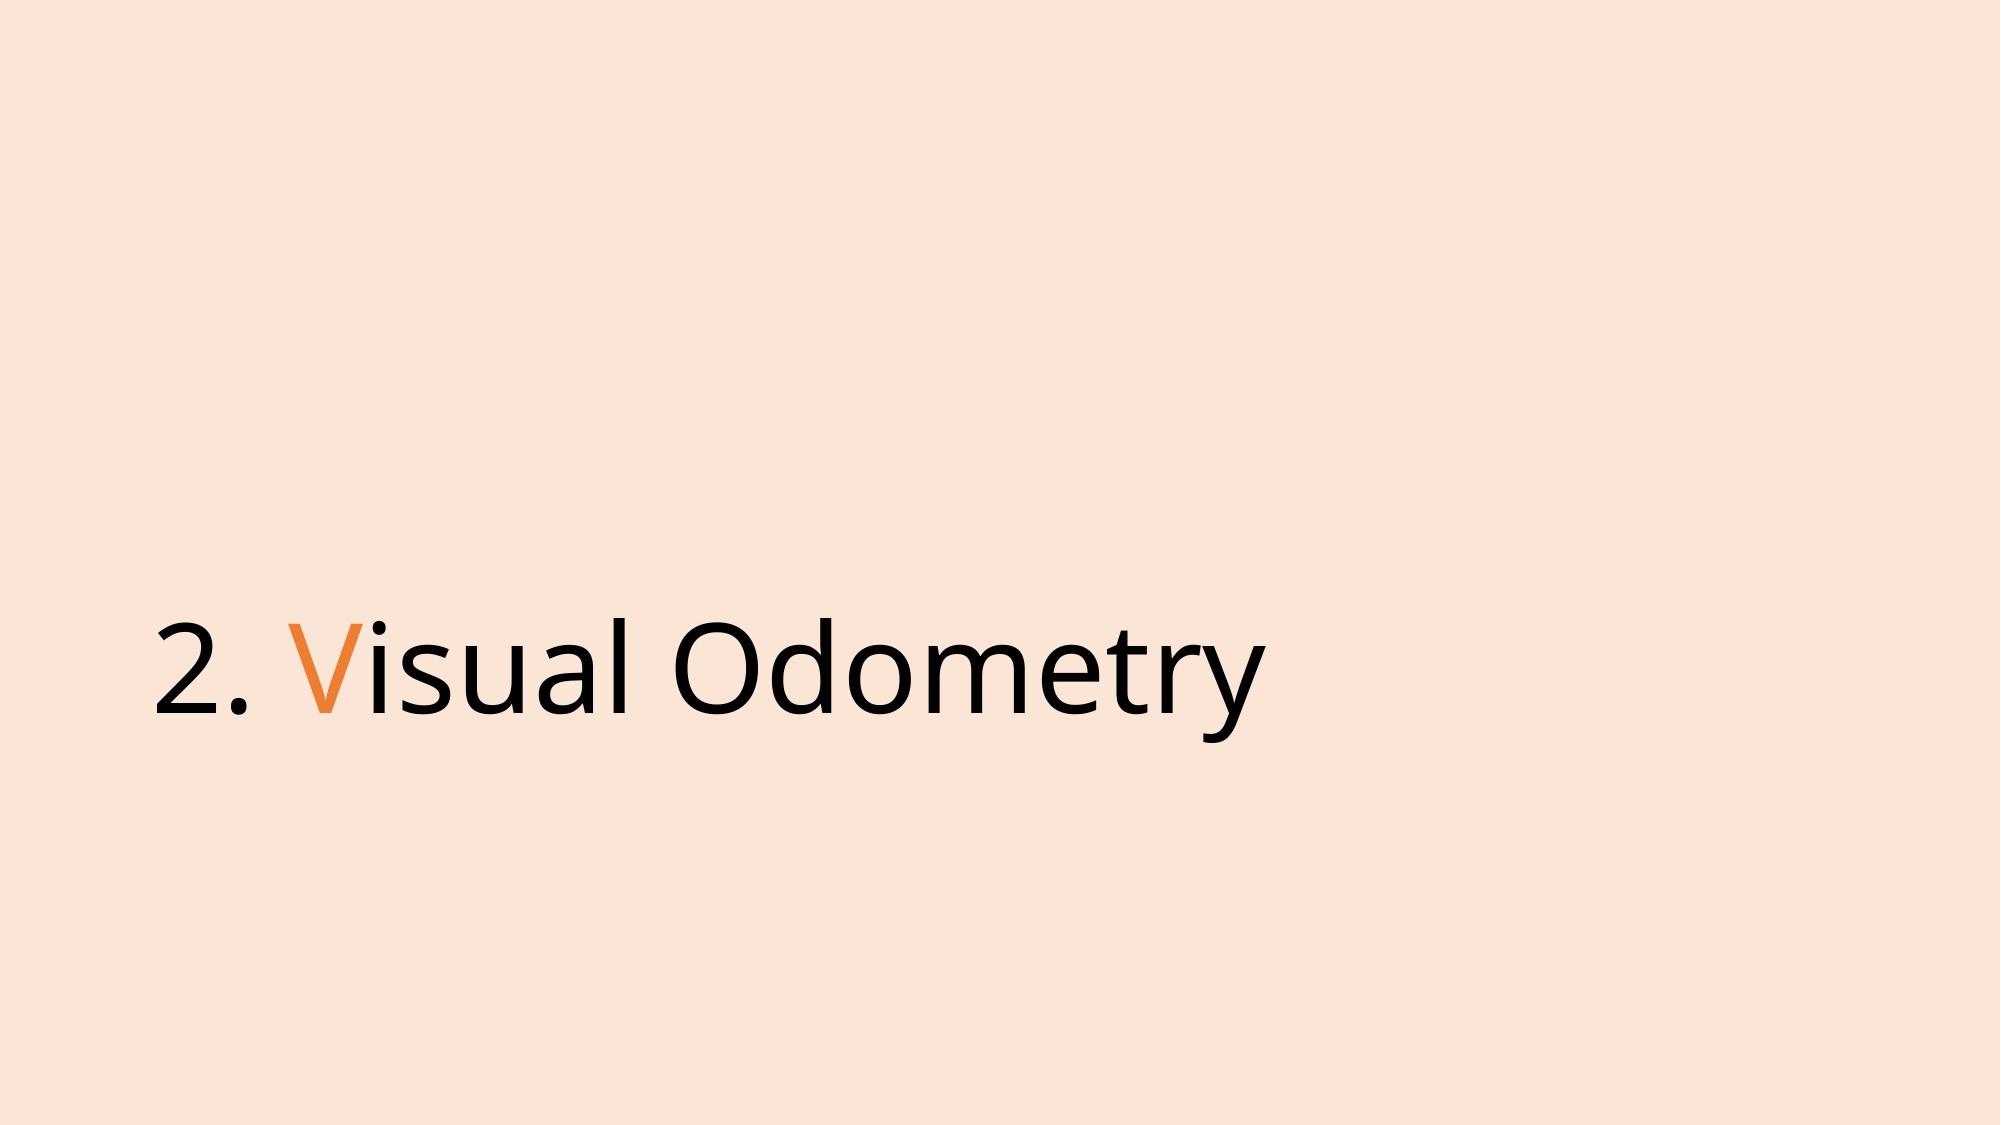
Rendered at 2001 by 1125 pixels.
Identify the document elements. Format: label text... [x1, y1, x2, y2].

title 2. Visual Odometry [136, 280, 1862, 749]
